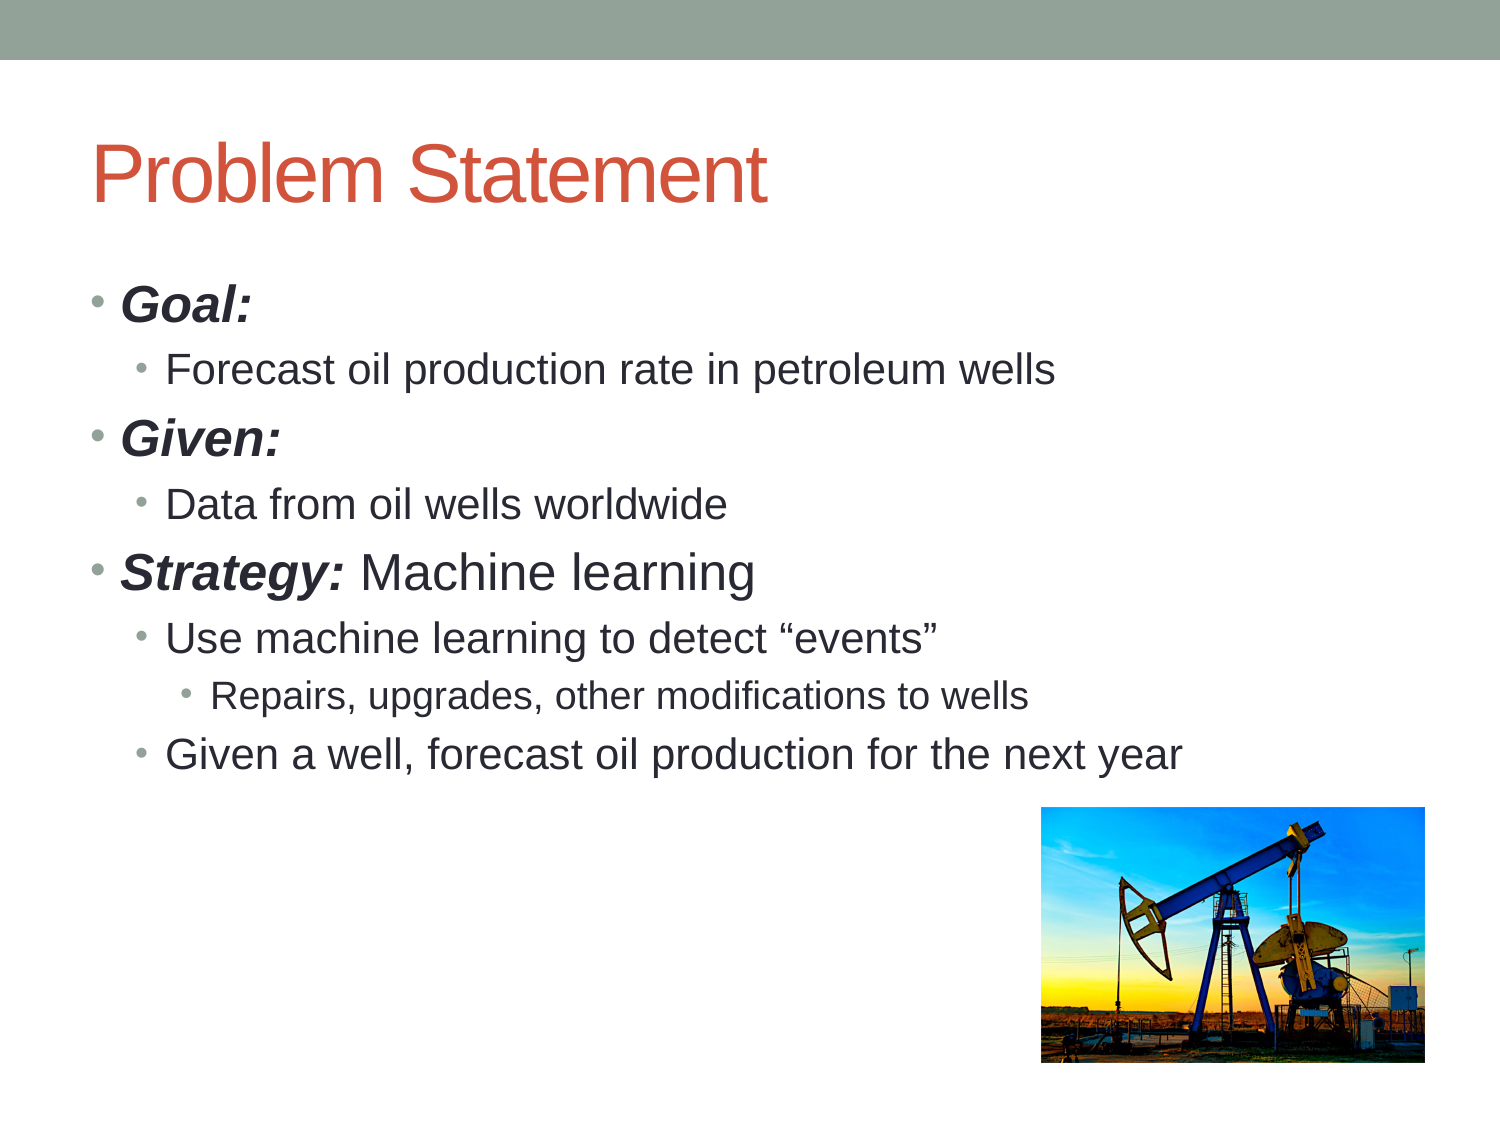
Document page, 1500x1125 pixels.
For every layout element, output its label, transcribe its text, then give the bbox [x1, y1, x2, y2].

picture [1104, 852, 1114, 858]
list Goal: Forecast oil production rate in petroleum wells Given: Data from oil wells worldwide Strategy: Machine learning Use machine learning to detect “events” Repairs, upgrades, other modifications to wells Given a well, forecast oil production for the next year [75, 262, 1425, 1063]
picture [1041, 807, 1426, 1063]
title Problem Statement [75, 87, 1425, 250]
